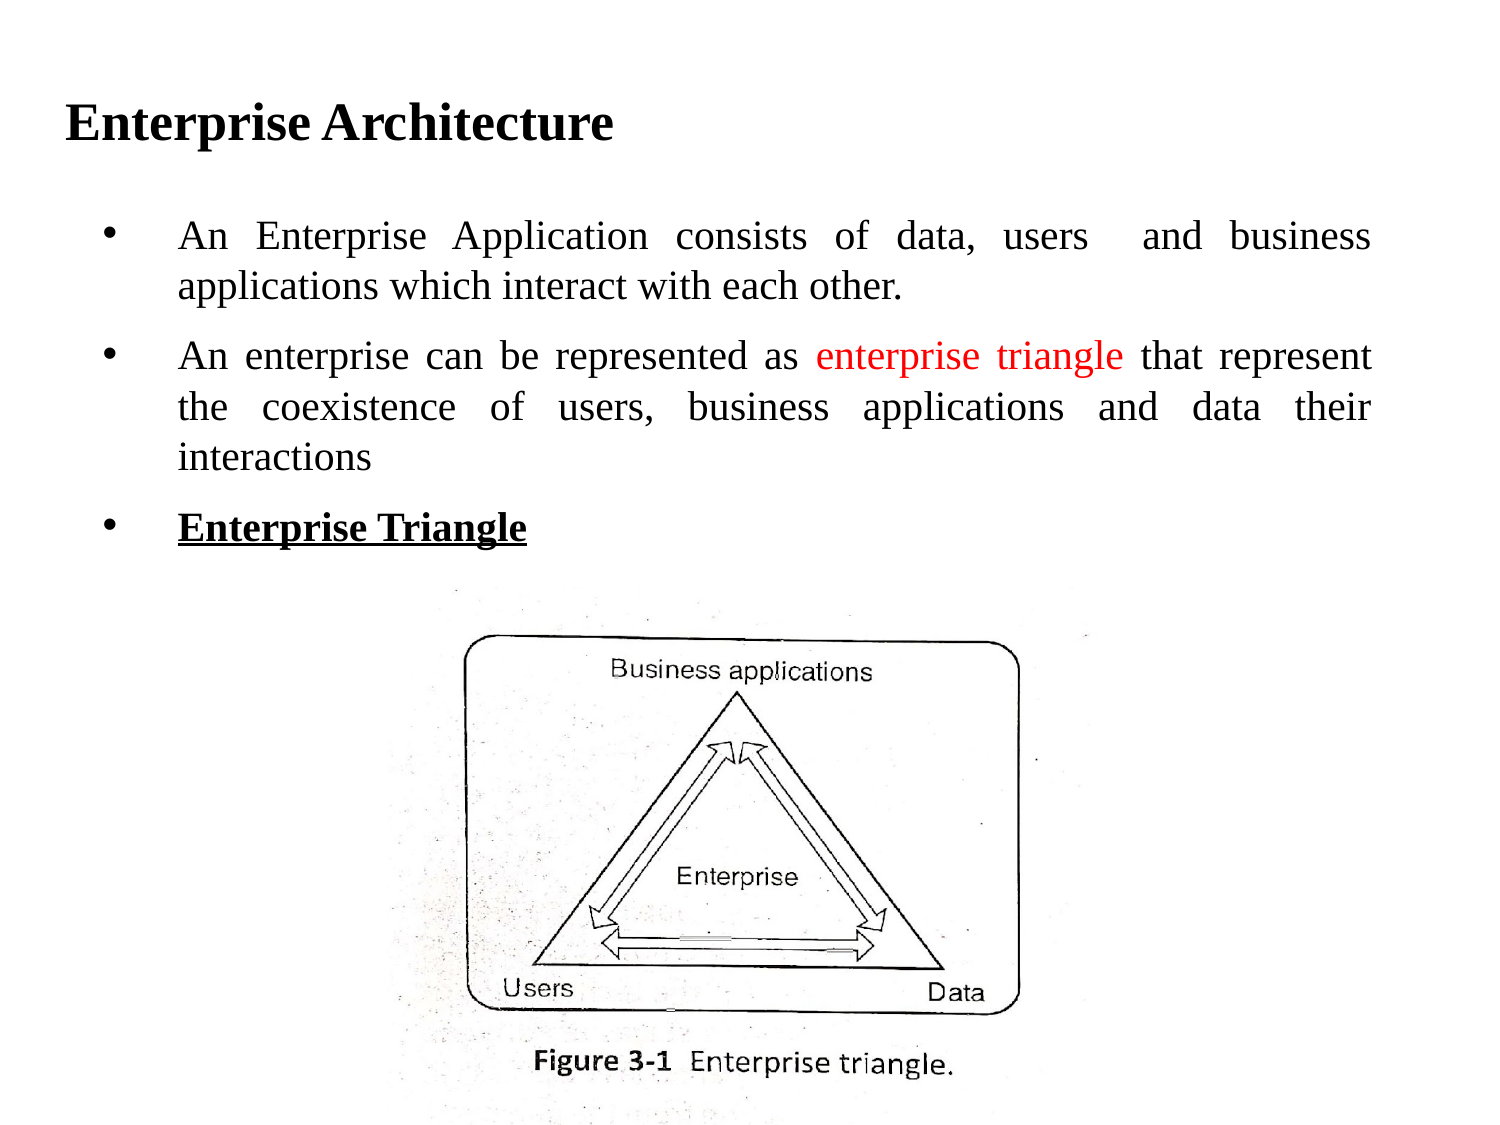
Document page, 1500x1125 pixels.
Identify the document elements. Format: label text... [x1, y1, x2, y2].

list An Enterprise Application consists of data, users and business applications which interact with each other. An enterprise can be represented as enterprise triangle that represent the coexistence of users, business applications and data their interactions Enterprise Triangle [87, 200, 1388, 1125]
title Enterprise Architecture [50, 62, 1213, 175]
picture [387, 587, 1101, 1125]
